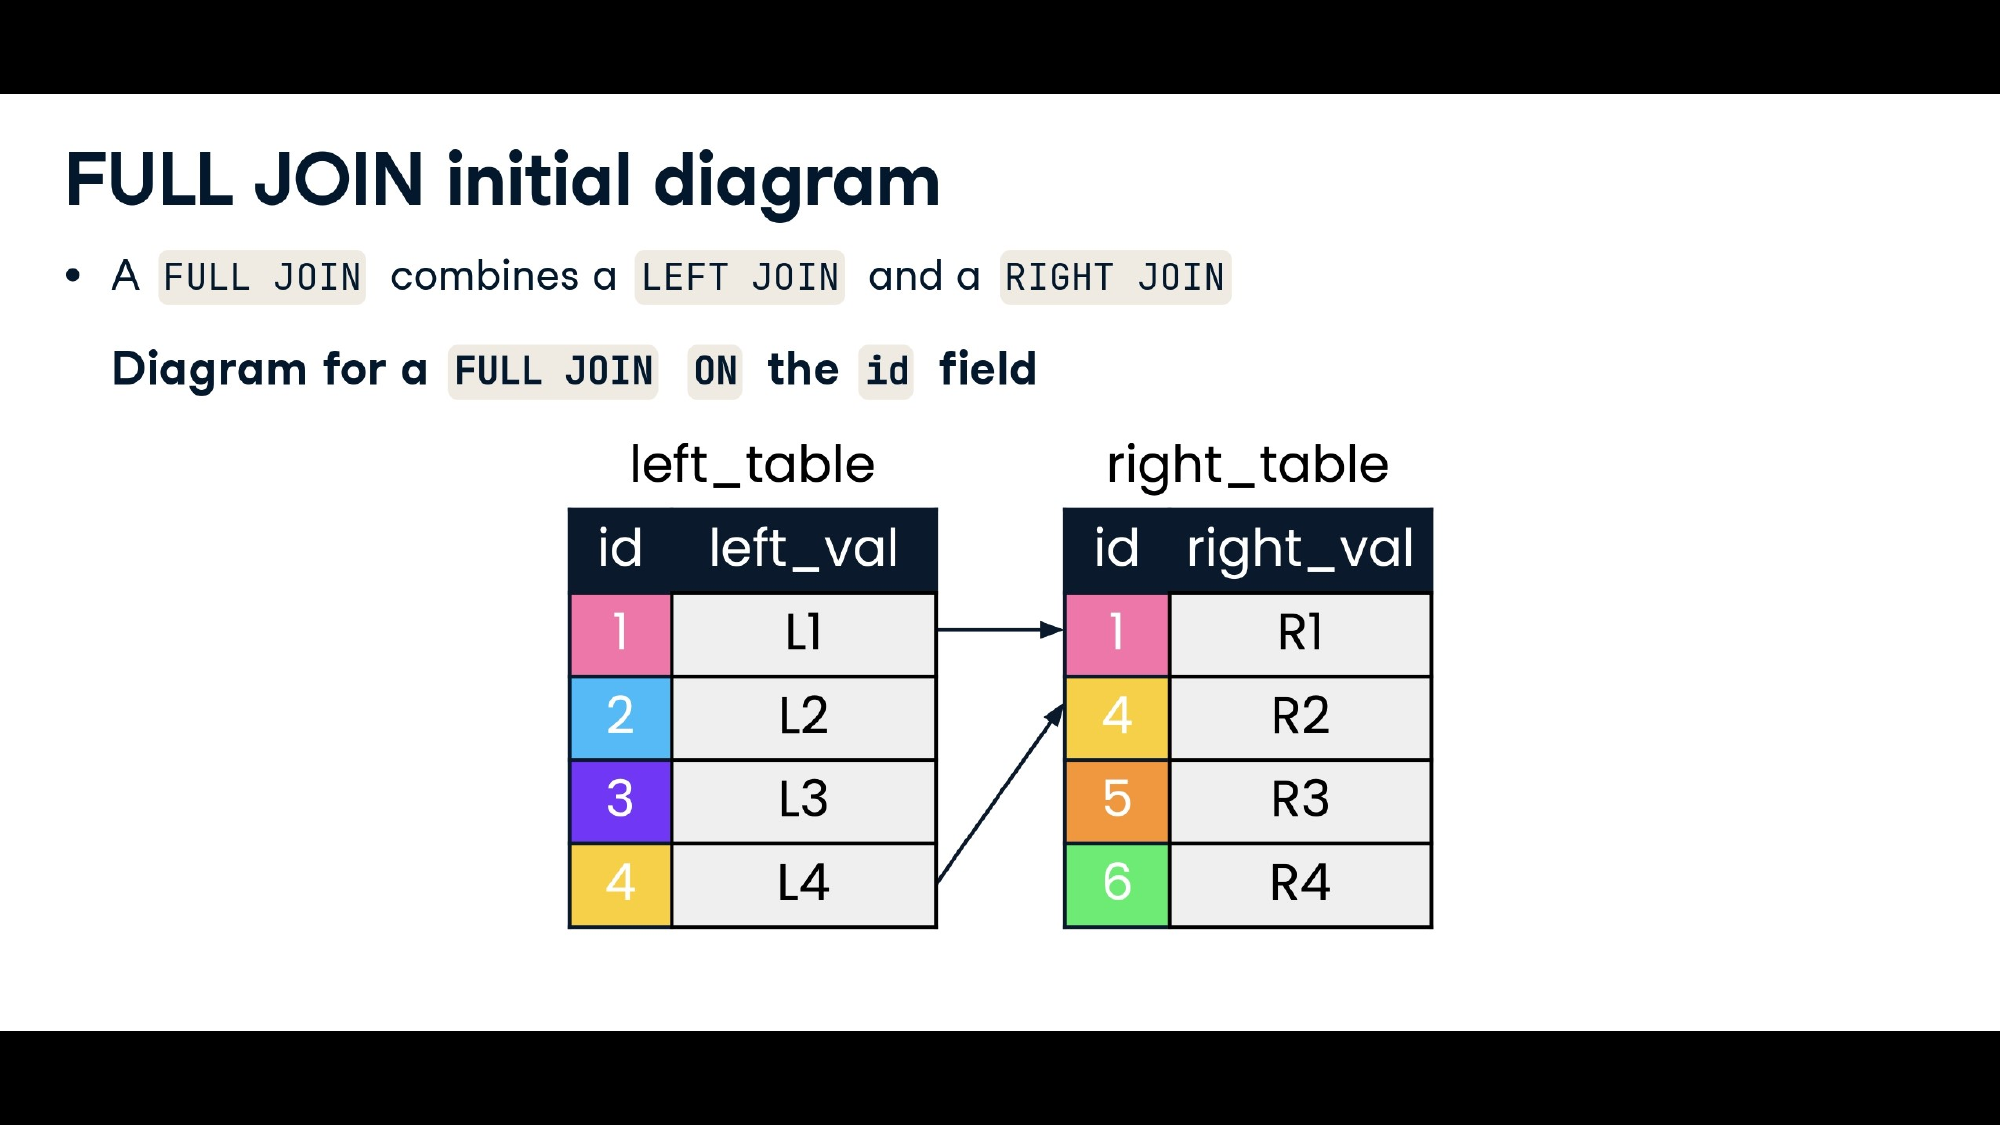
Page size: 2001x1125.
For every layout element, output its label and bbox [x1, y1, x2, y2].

picture [0, 94, 2000, 1031]
